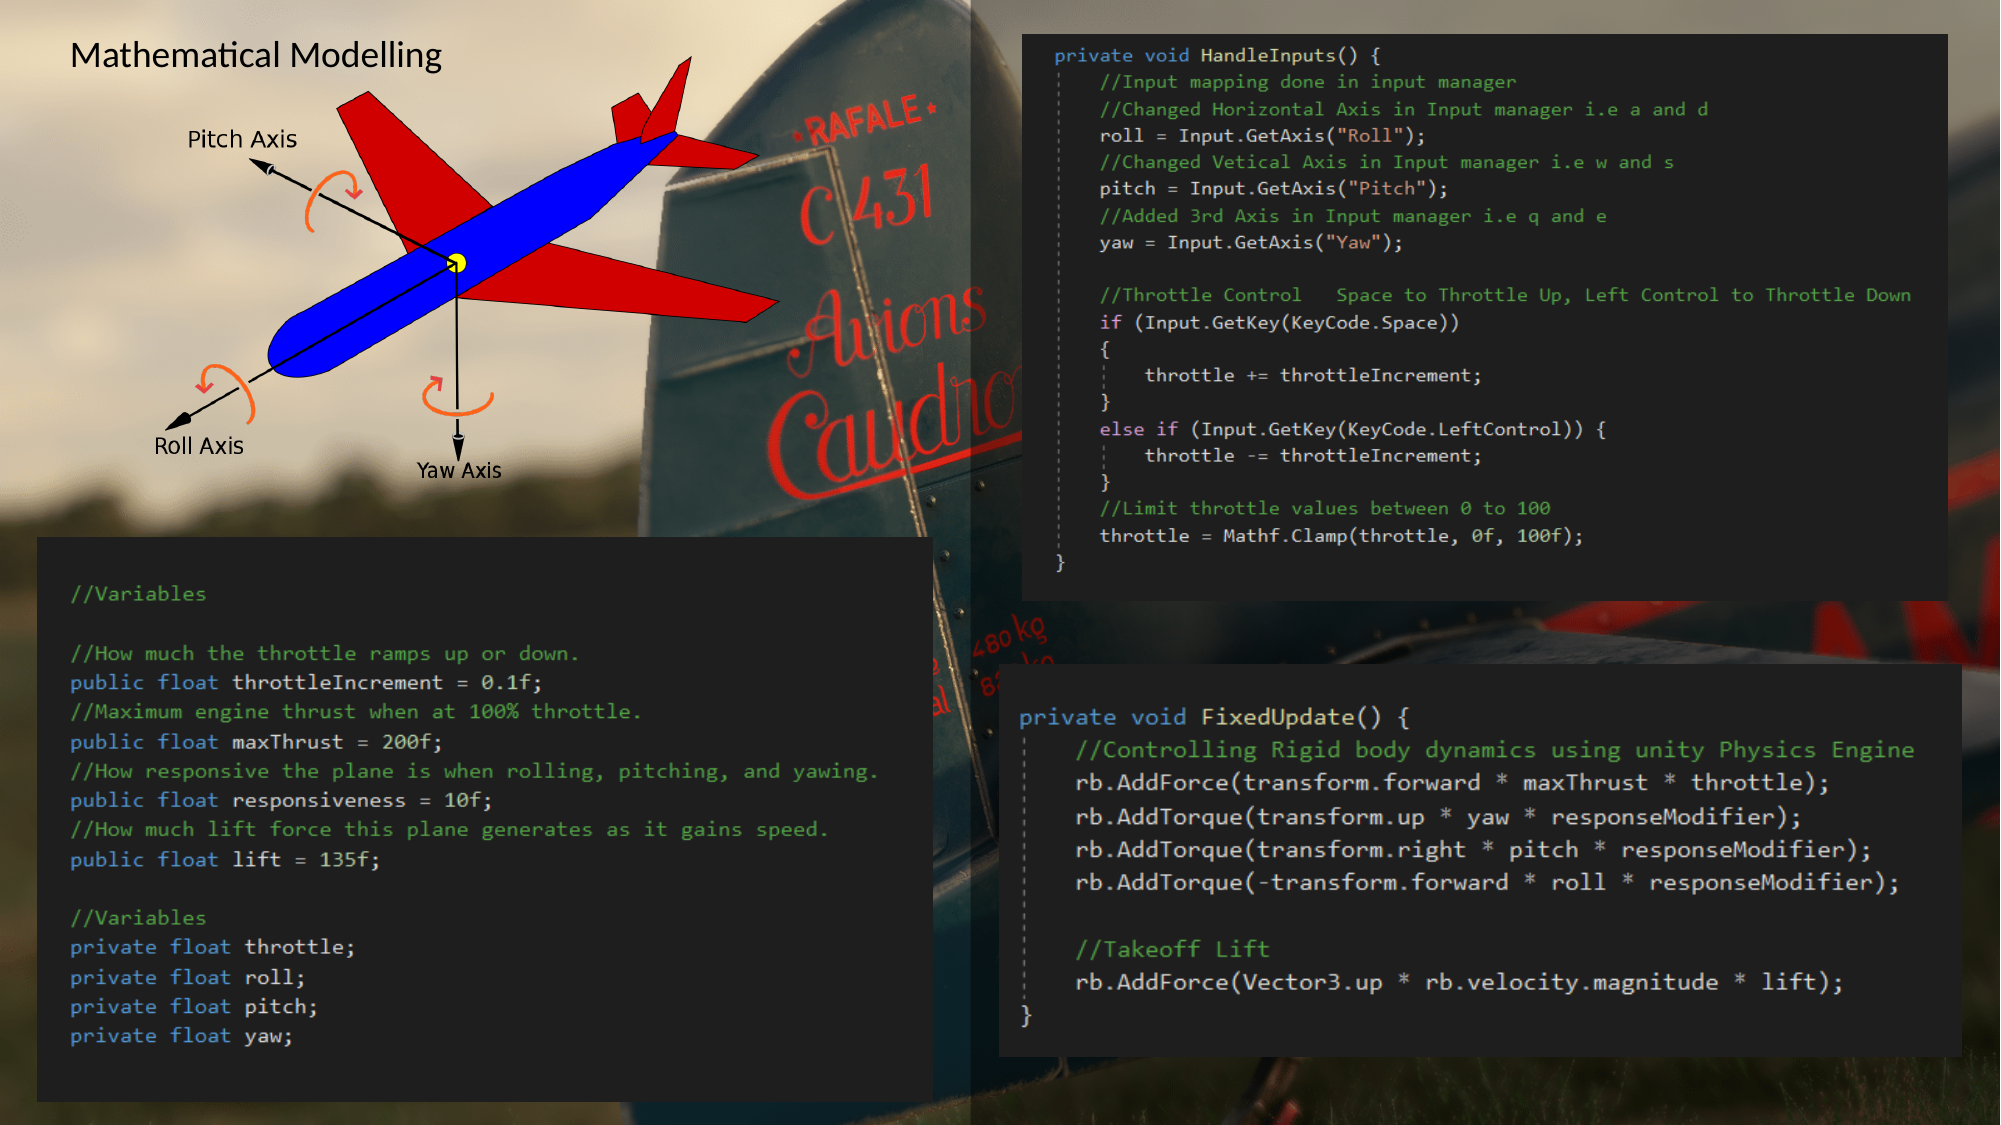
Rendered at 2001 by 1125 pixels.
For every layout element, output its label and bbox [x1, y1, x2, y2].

text_box [55, 22, 786, 515]
picture [0, 0, 2000, 1125]
